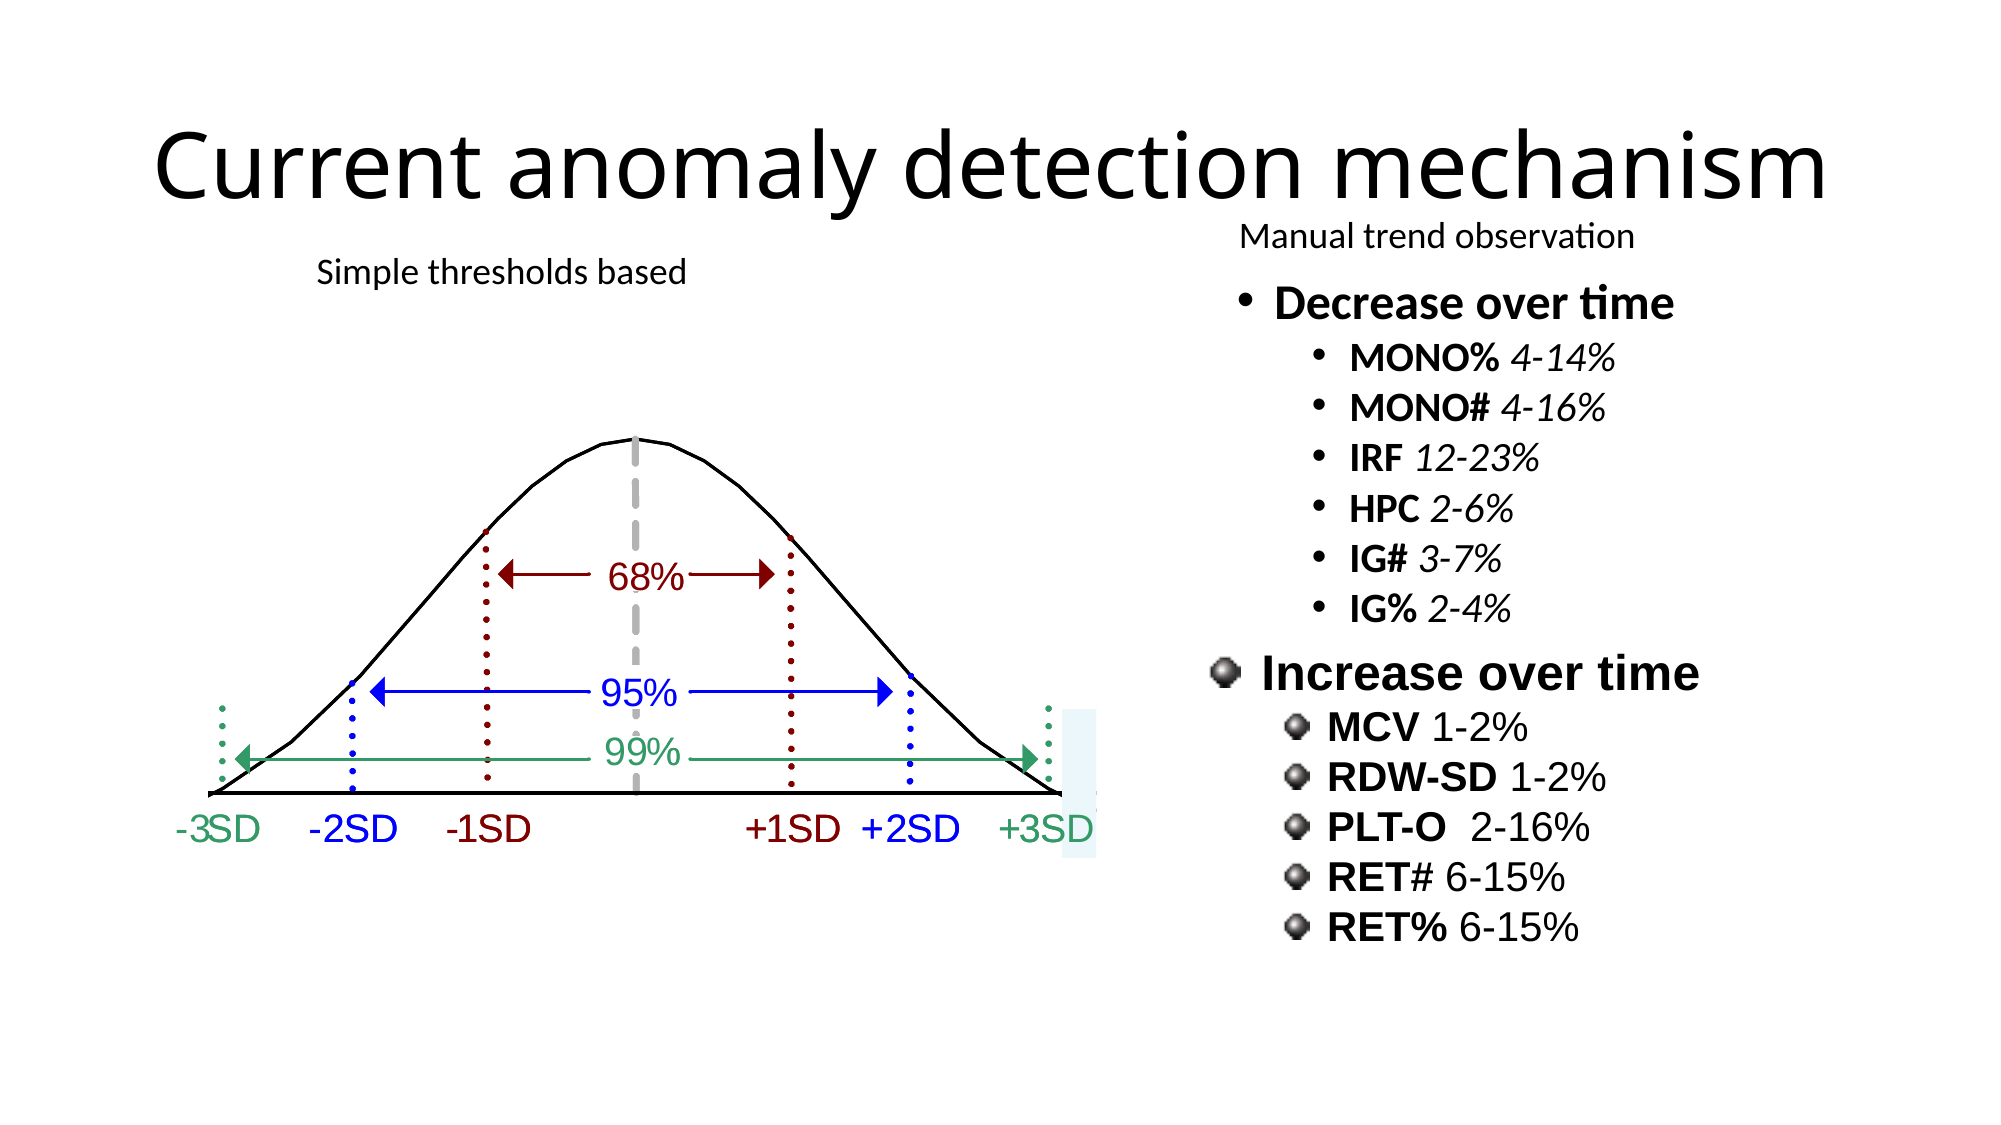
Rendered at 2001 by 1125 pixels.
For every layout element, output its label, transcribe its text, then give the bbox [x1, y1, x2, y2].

text_box Decrease over time MONO% 4-14% MONO# 4-16% IRF 12-23% HPC 2-6% IG# 3-7% IG% 2-4% [1222, 273, 1796, 787]
picture [1280, 859, 1310, 890]
picture [1205, 652, 1241, 688]
picture [161, 431, 1097, 858]
picture [1280, 909, 1310, 940]
picture [1280, 809, 1310, 840]
picture [1280, 709, 1310, 740]
picture [1280, 759, 1310, 790]
text_box Manual trend observation [1224, 203, 1779, 264]
title Current anomaly detection mechanism [137, 59, 1863, 278]
text_box Simple thresholds based [301, 239, 857, 300]
text_box Increase over time MCV 1-2% RDW-SD 1-2% PLT-O 2-16% RET# 6-15% RET% 6-15% [1190, 644, 1764, 1125]
